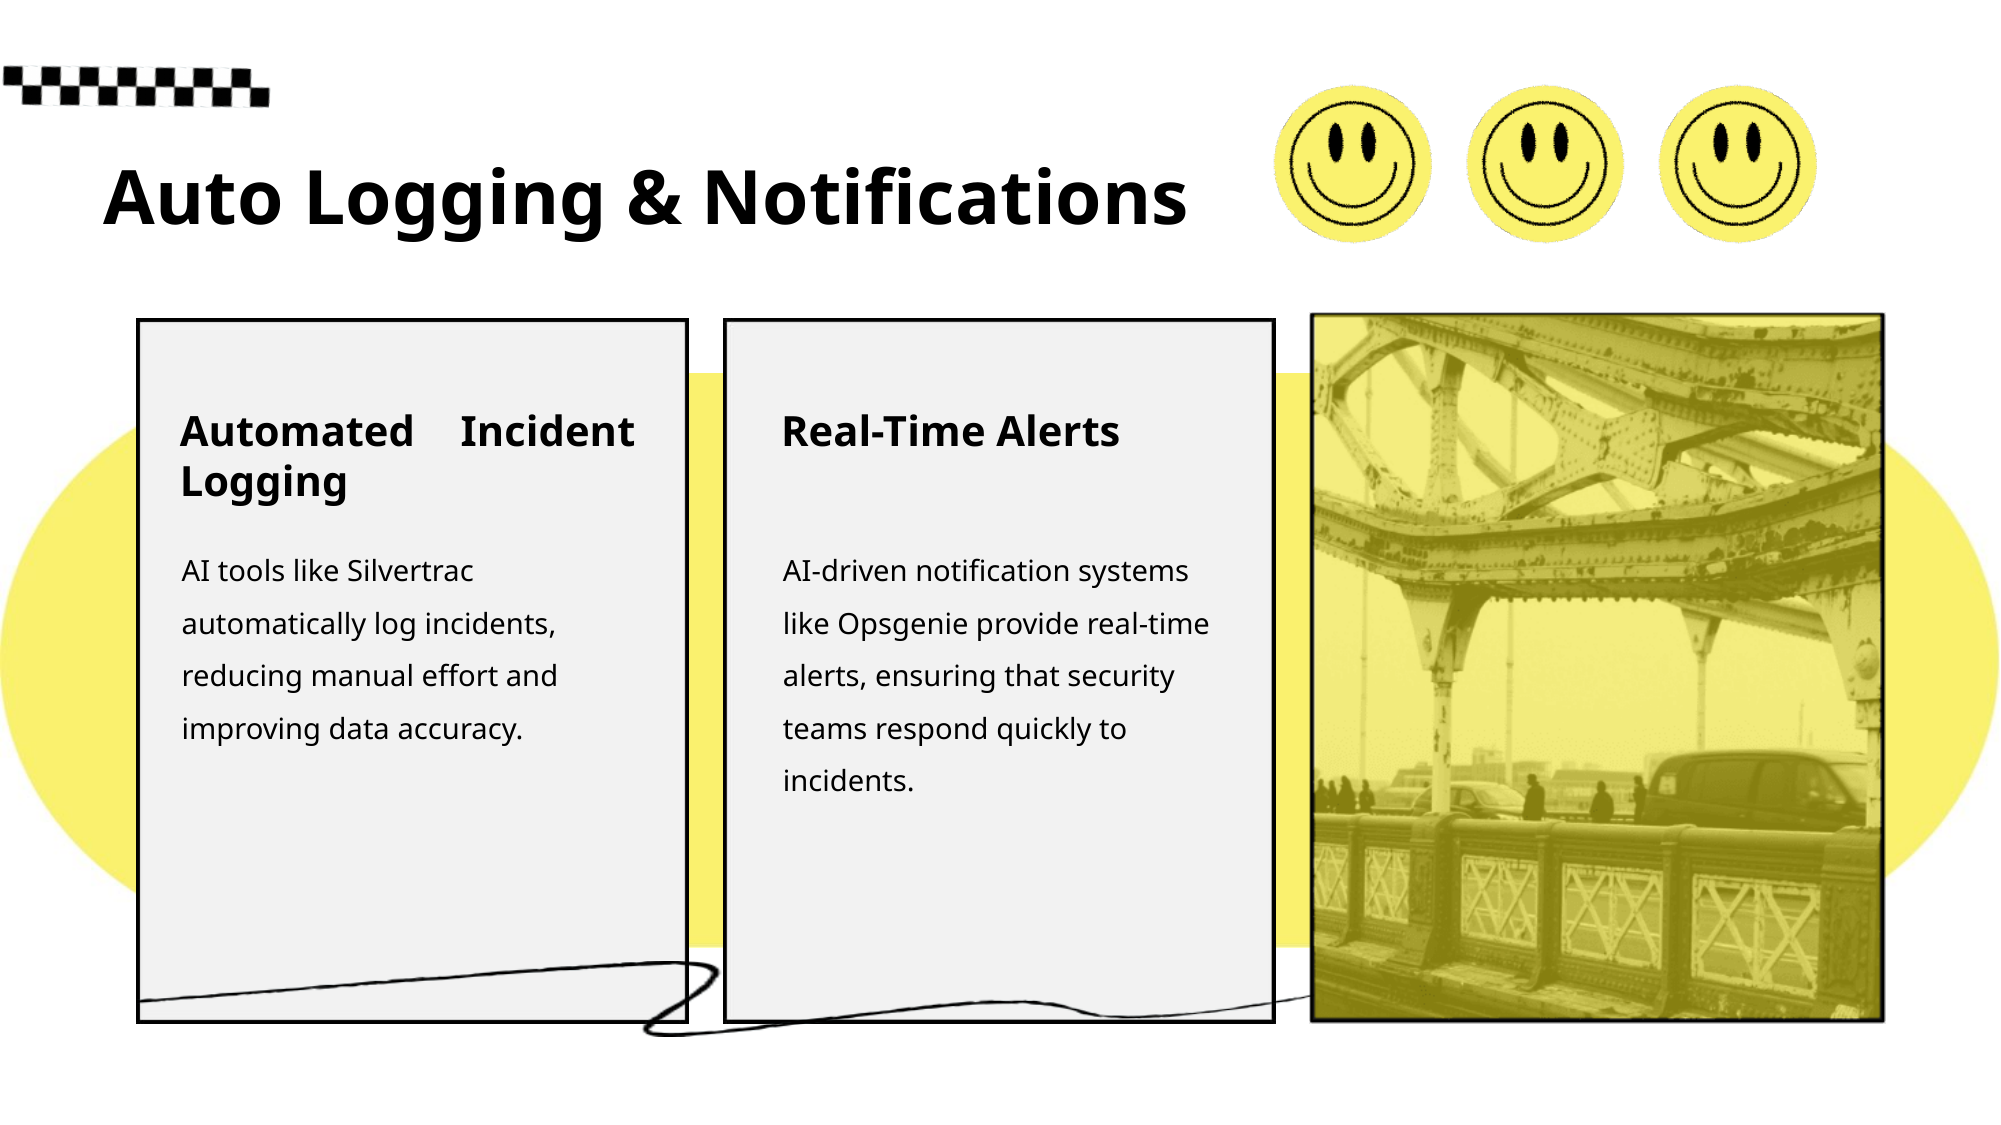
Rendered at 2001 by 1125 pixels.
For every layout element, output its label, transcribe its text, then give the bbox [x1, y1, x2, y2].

picture [0, 312, 2000, 1037]
picture [1631, 57, 1845, 271]
picture [0, 0, 273, 221]
picture [1246, 57, 1460, 271]
picture [1439, 56, 1652, 271]
text_box Auto Logging & Notifications [88, 142, 1427, 279]
